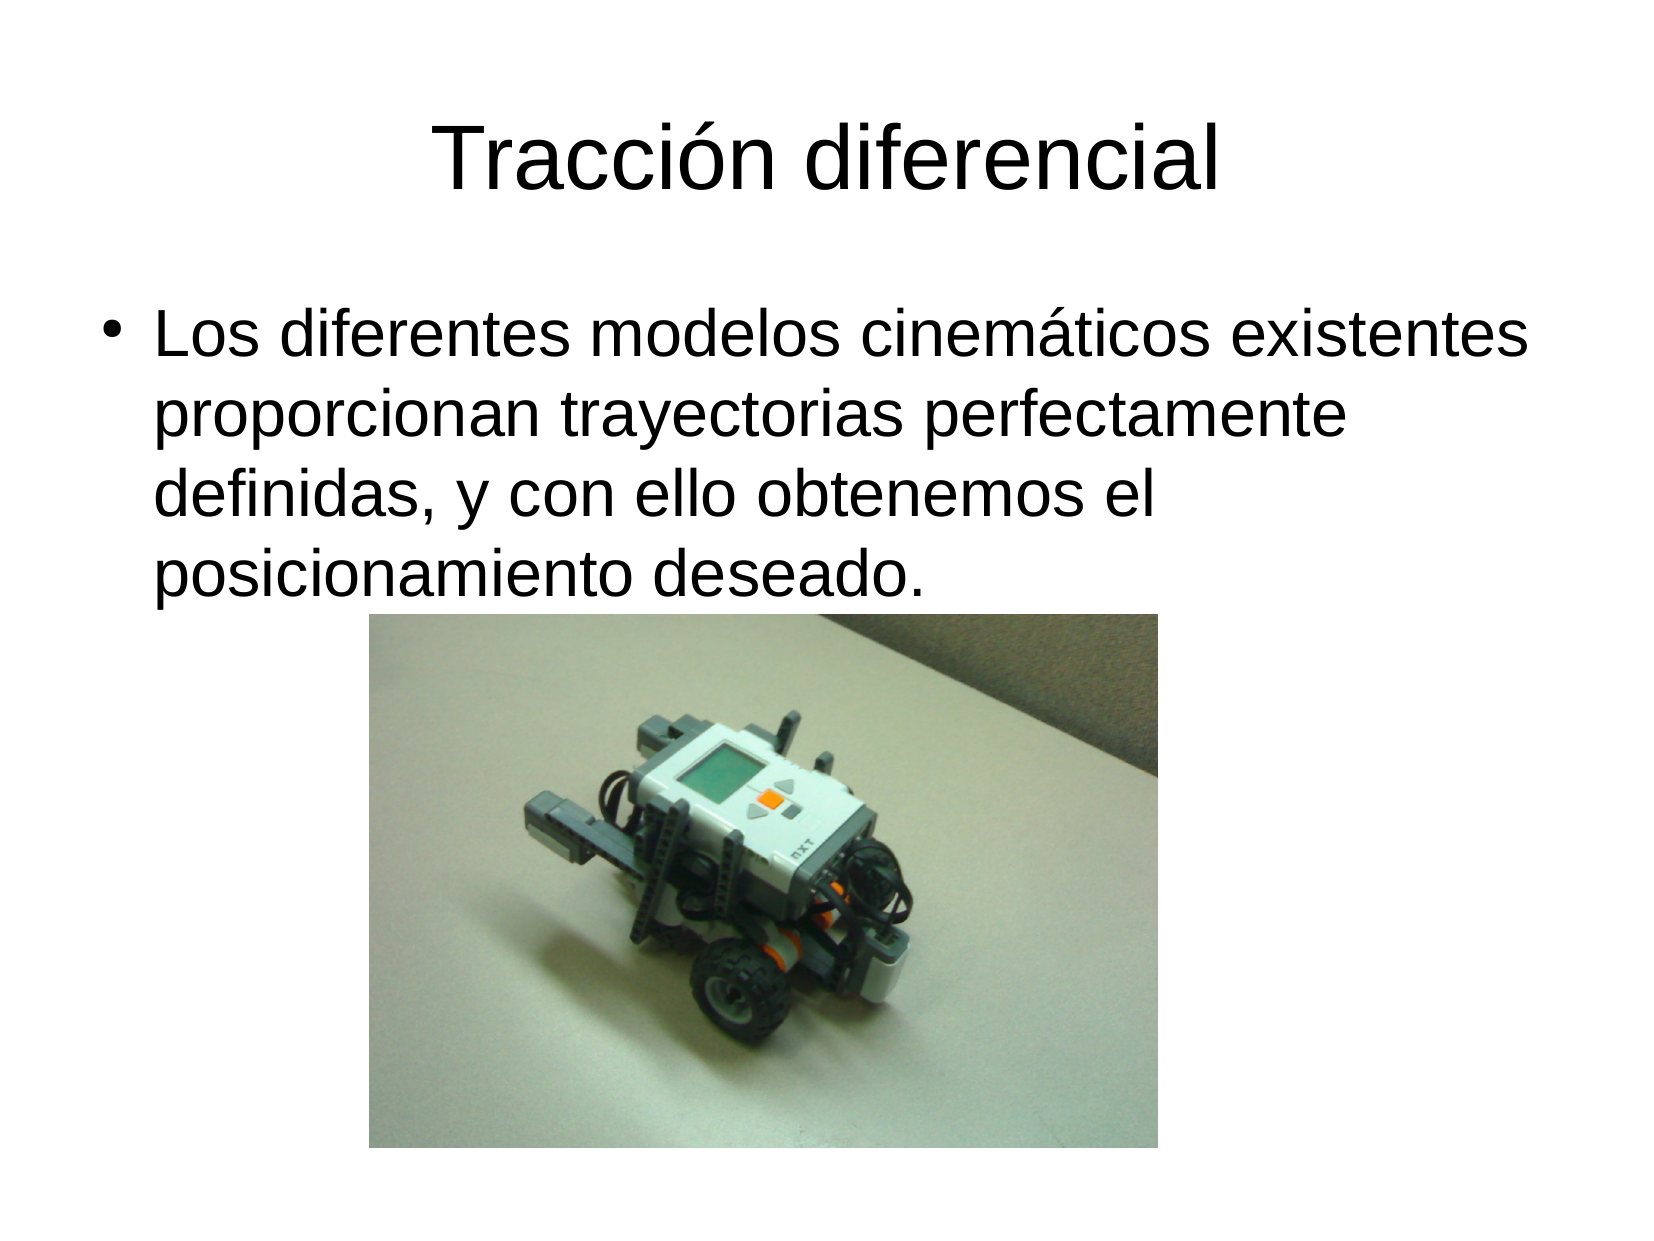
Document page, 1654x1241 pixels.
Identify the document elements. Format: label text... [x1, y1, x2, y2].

picture [369, 614, 1158, 1148]
title Tracción diferencial [82, 49, 1571, 257]
list Los diferentes modelos cinemáticos existentes proporcionan trayectorias perfectamente definidas, y con ello obtenemos el posicionamiento deseado. [82, 290, 1571, 1010]
